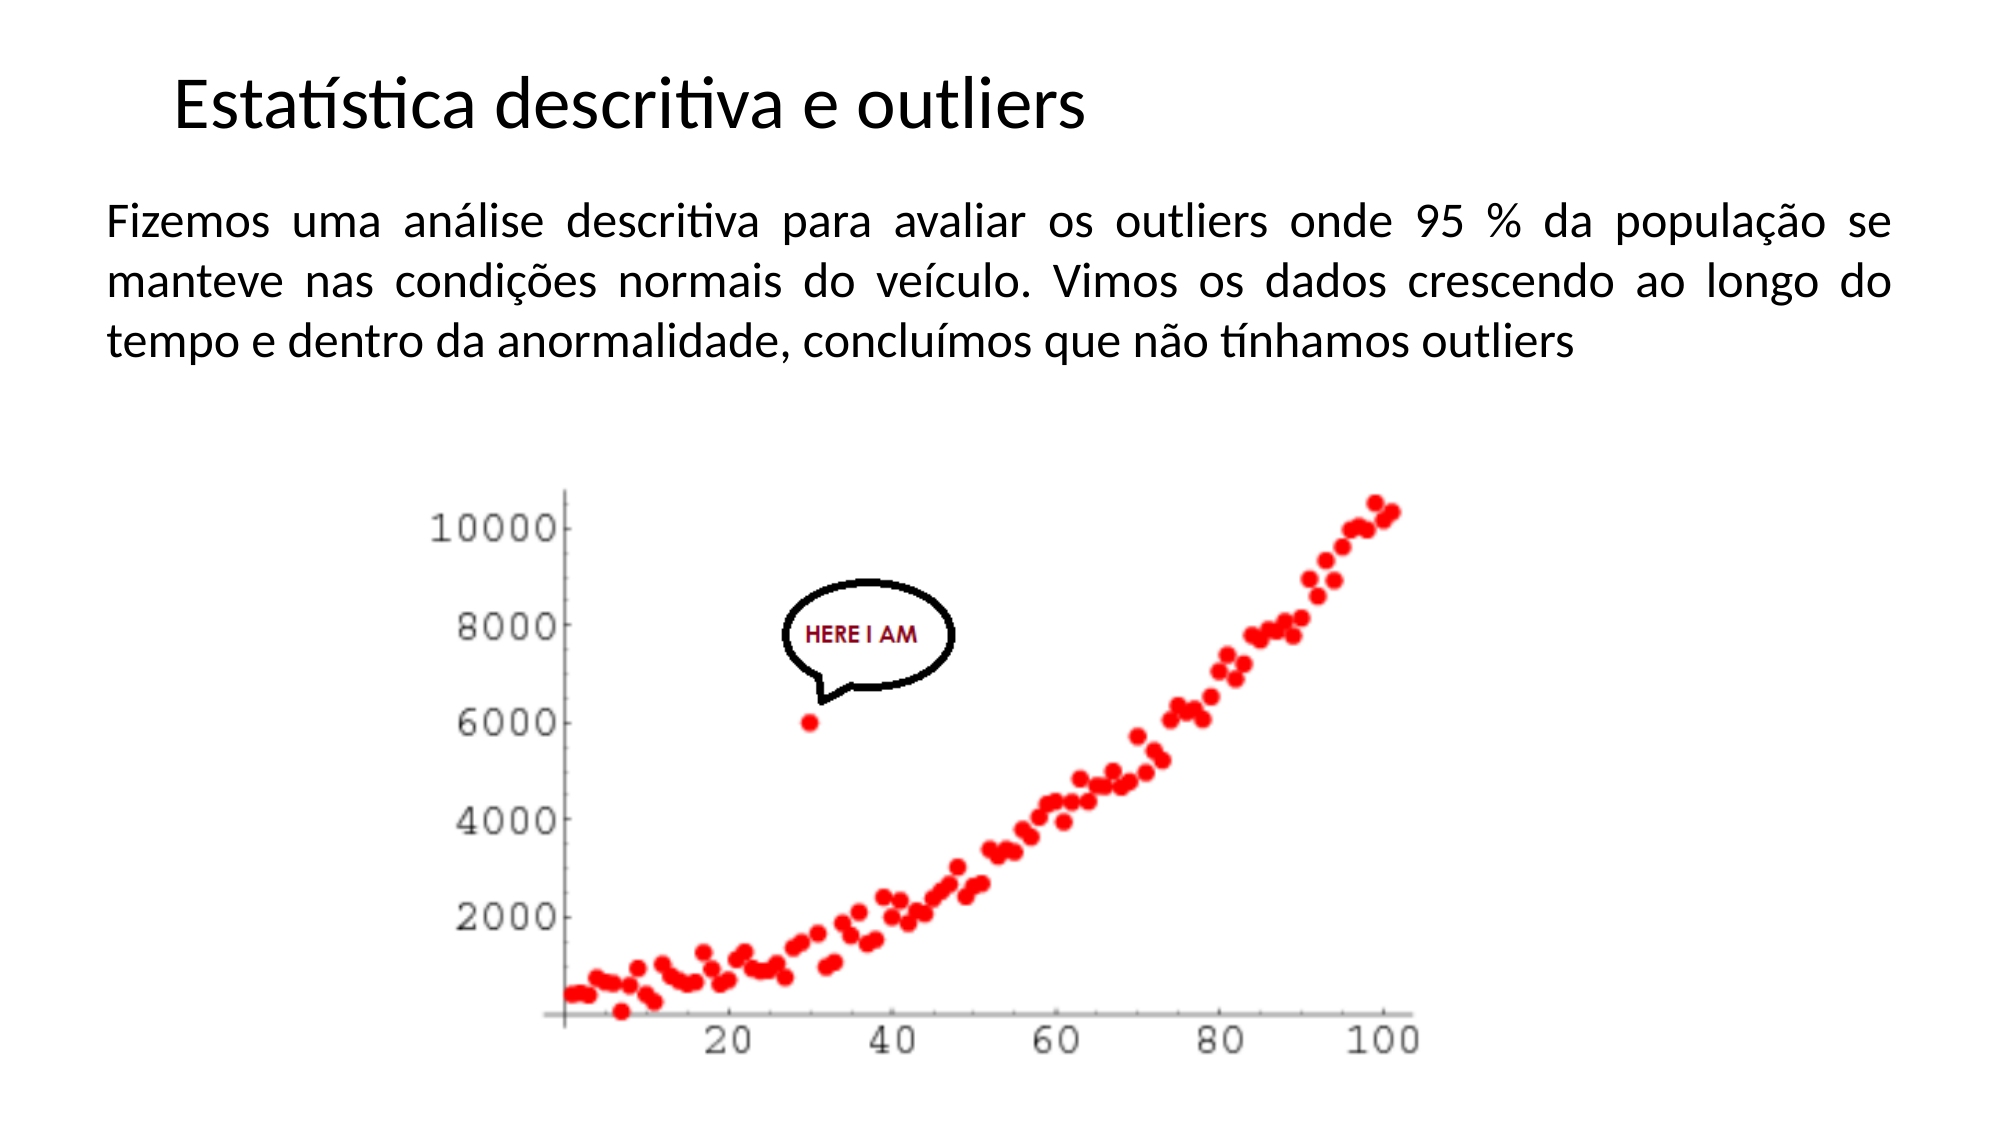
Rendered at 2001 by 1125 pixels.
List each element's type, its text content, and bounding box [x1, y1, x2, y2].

text_box Fizemos uma análise descritiva para avaliar os outliers onde 95 % da população se manteve nas condições normais do veículo. Vimos os dados crescendo ao longo do tempo e dentro da anormalidade, concluímos que não tínhamos outliers [91, 179, 1909, 375]
text_box Estatística descritiva e outliers [159, 56, 1599, 152]
picture [413, 477, 1503, 1083]
